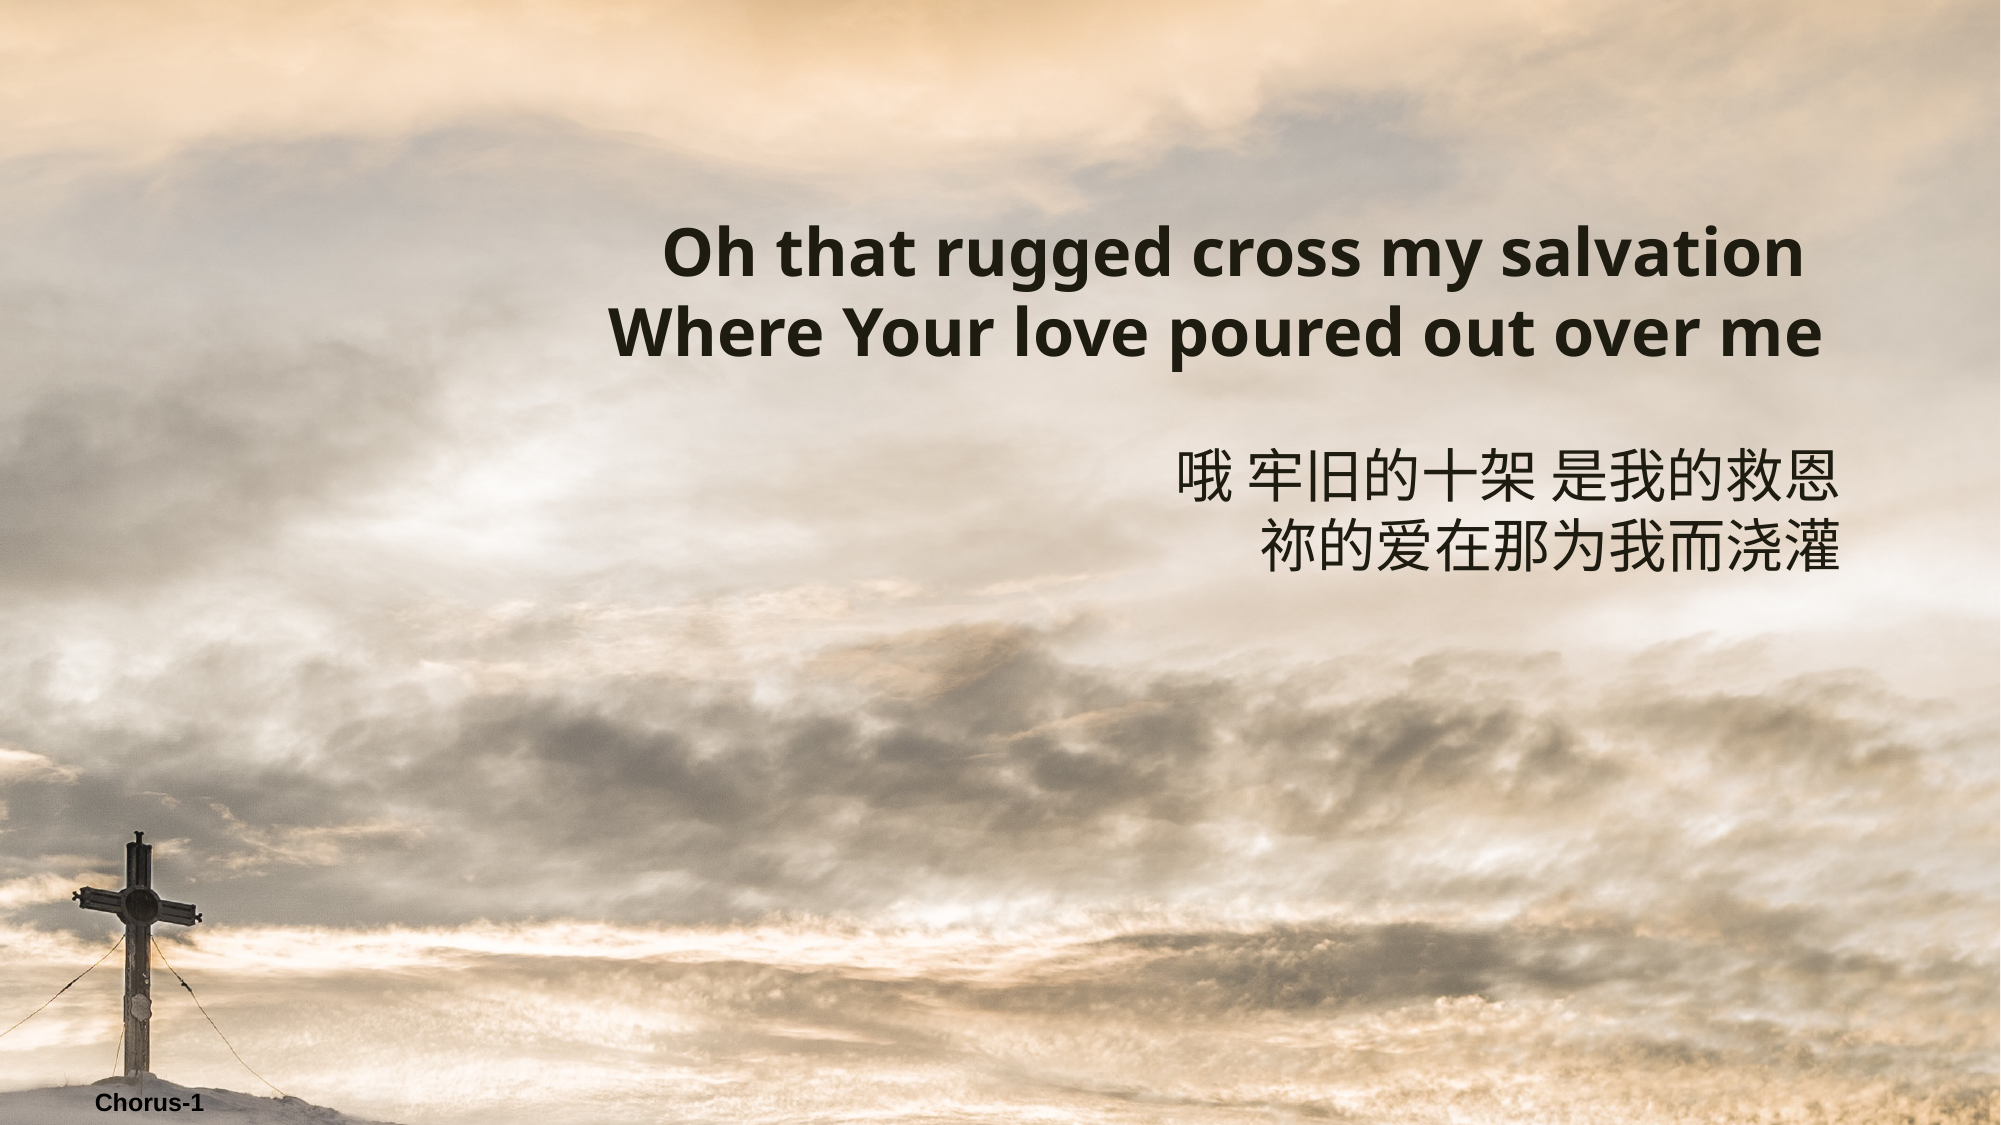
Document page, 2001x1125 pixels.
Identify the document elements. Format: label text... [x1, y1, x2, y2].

picture [0, 0, 2001, 1125]
text_box Oh that rugged cross my salvation Where Your love poured out over me 哦 牢旧的十架 是我的救恩 祢的爱在那为我而浇灌 [79, 202, 1857, 707]
text_box Chorus-1 [79, 1079, 358, 1125]
